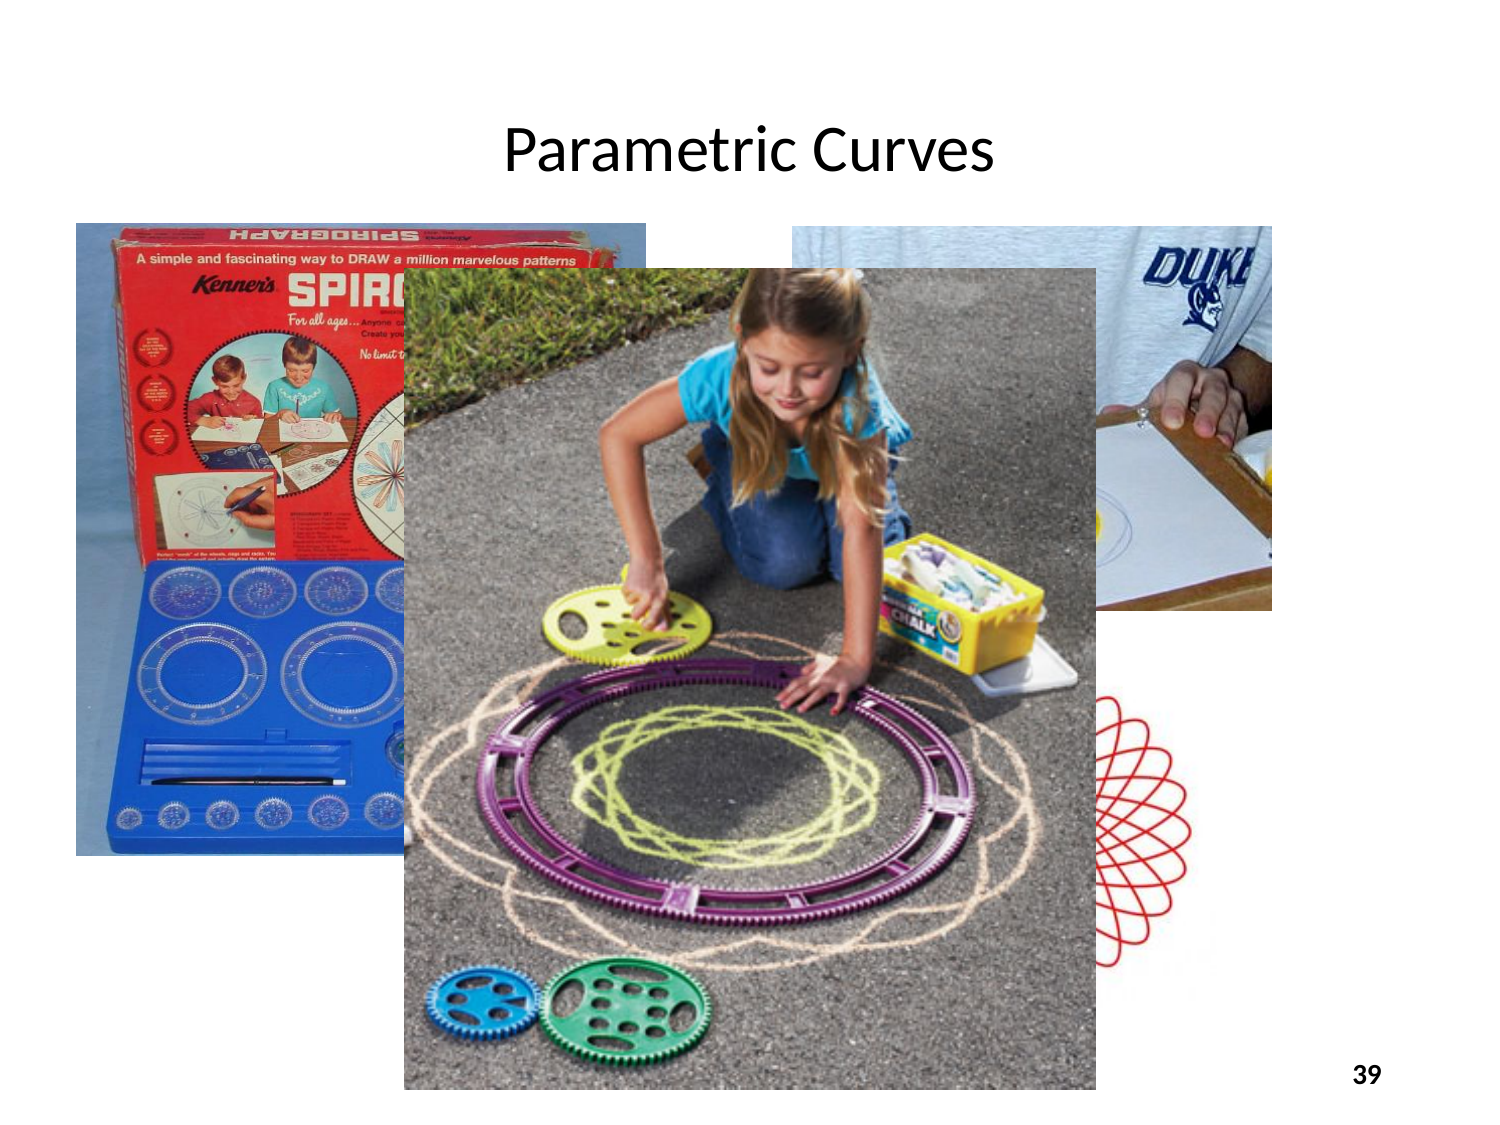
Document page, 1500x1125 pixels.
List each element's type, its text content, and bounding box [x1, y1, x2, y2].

title Parametric Curves [103, 59, 1397, 241]
slide_number 39 [1059, 1042, 1397, 1103]
picture [76, 223, 1272, 1090]
